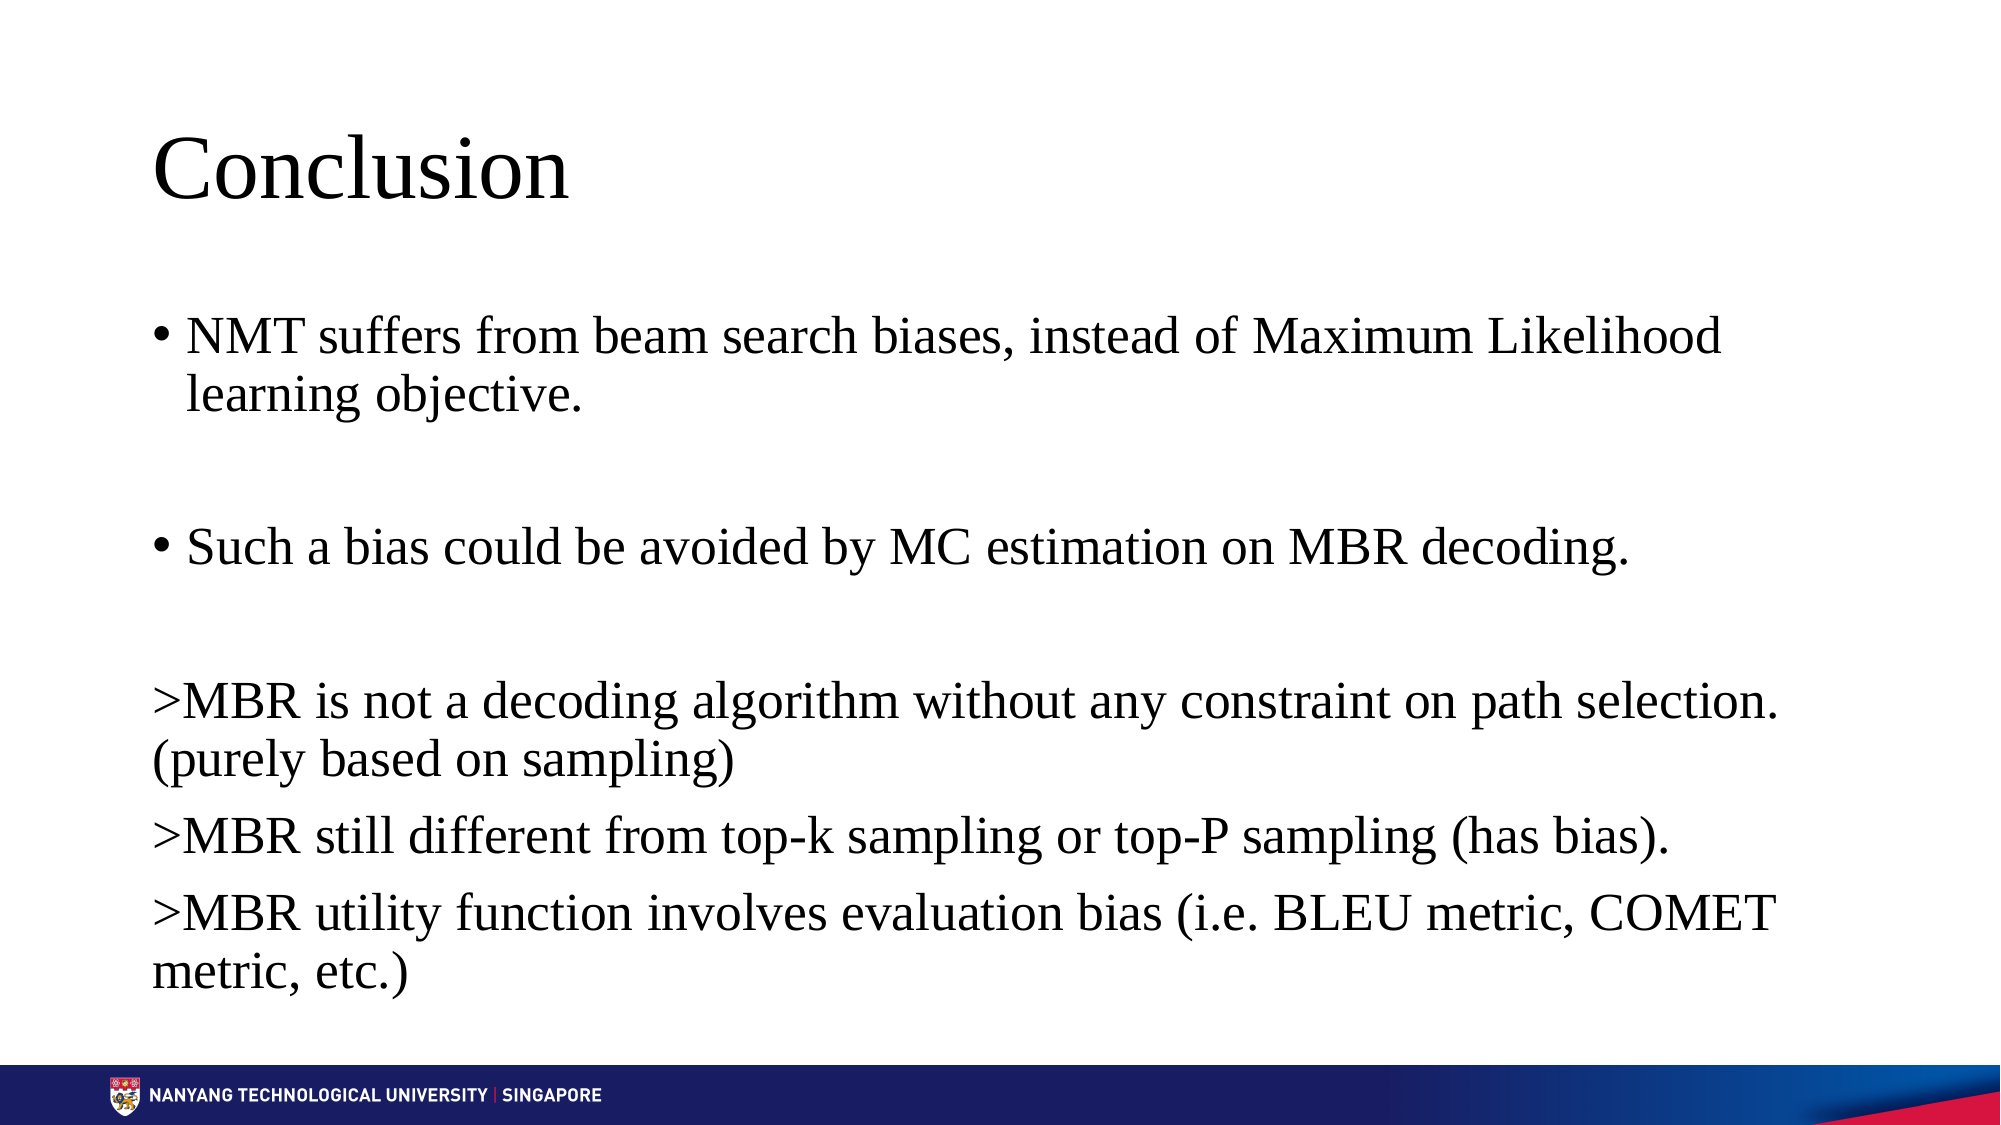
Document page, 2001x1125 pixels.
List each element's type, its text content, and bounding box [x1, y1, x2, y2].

title Conclusion [137, 59, 1863, 278]
picture [0, 1065, 2000, 1125]
list NMT suffers from beam search biases, instead of Maximum Likelihood learning objective. Such a bias could be avoided by MC estimation on MBR decoding. >MBR is not a decoding algorithm without any constraint on path selection. (purely based on sampling) >MBR still different from top-k sampling or top-P sampling (has bias). >MBR utility function involves evaluation bias (i.e. BLEU metric, COMET metric, etc.) [137, 299, 1863, 1014]
